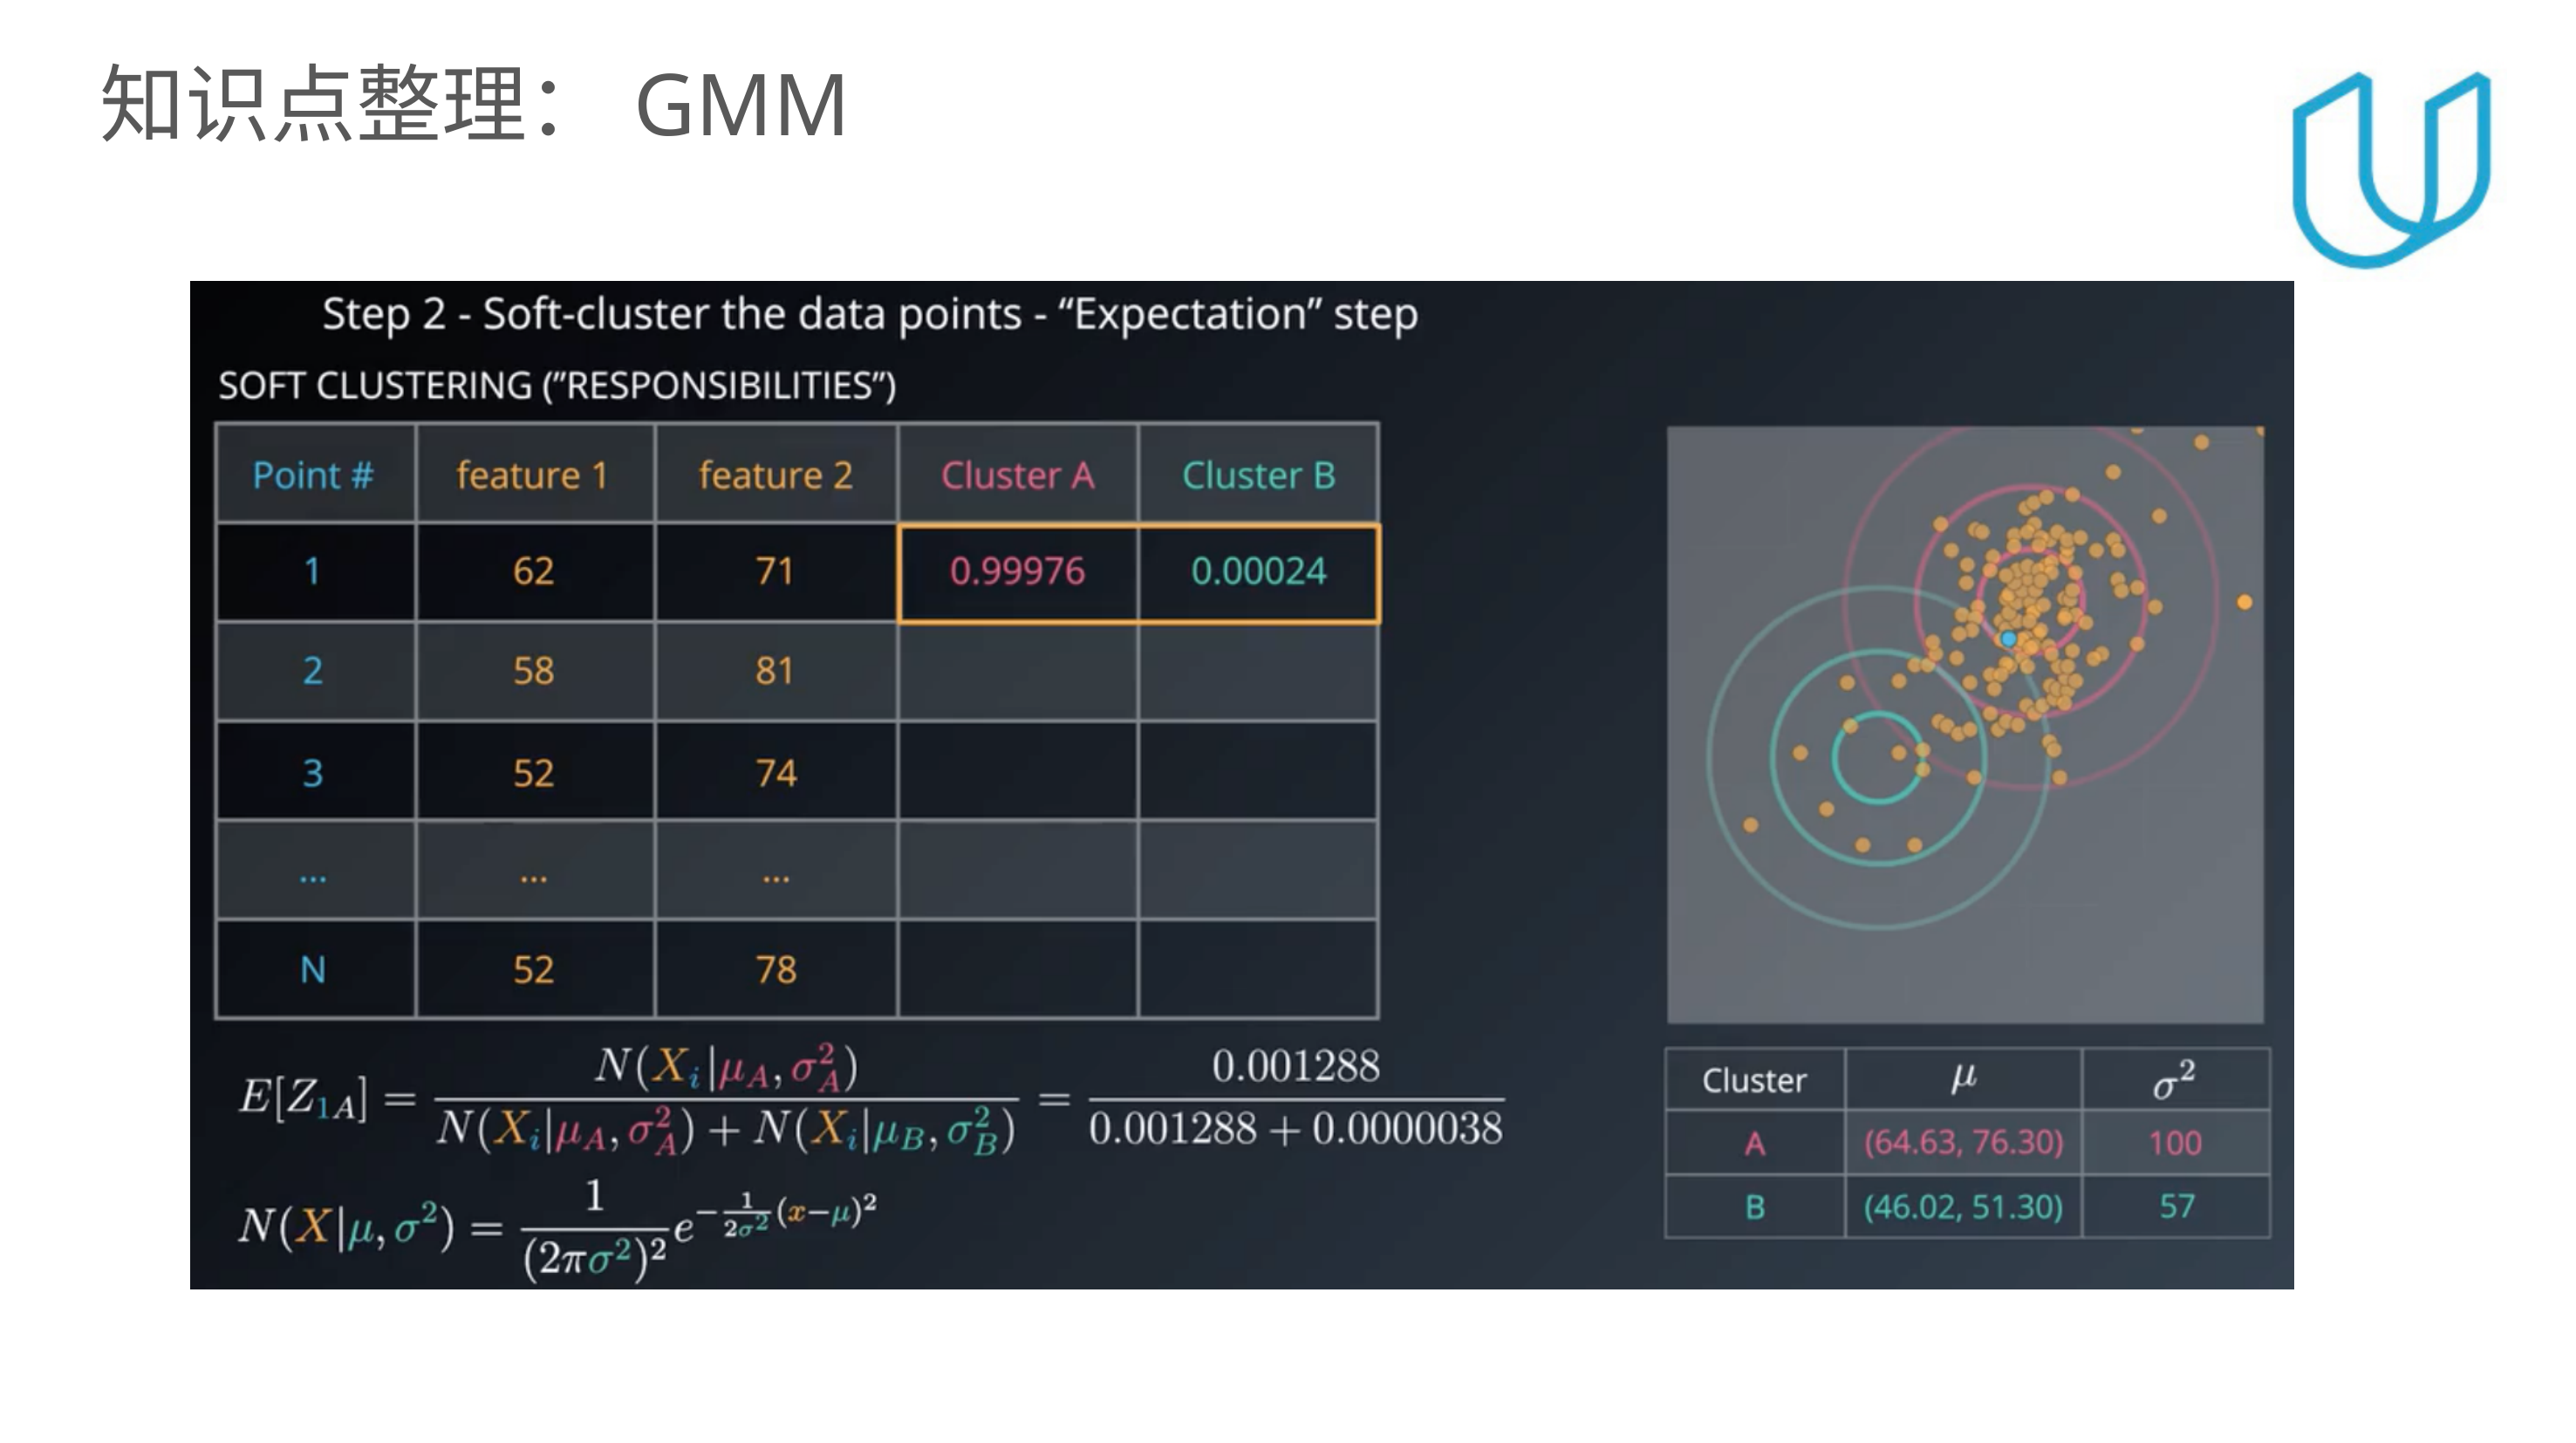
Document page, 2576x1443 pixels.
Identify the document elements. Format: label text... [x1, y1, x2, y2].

text_box 知识点整理：GMM [74, 38, 1833, 168]
picture [190, 56, 2507, 1289]
